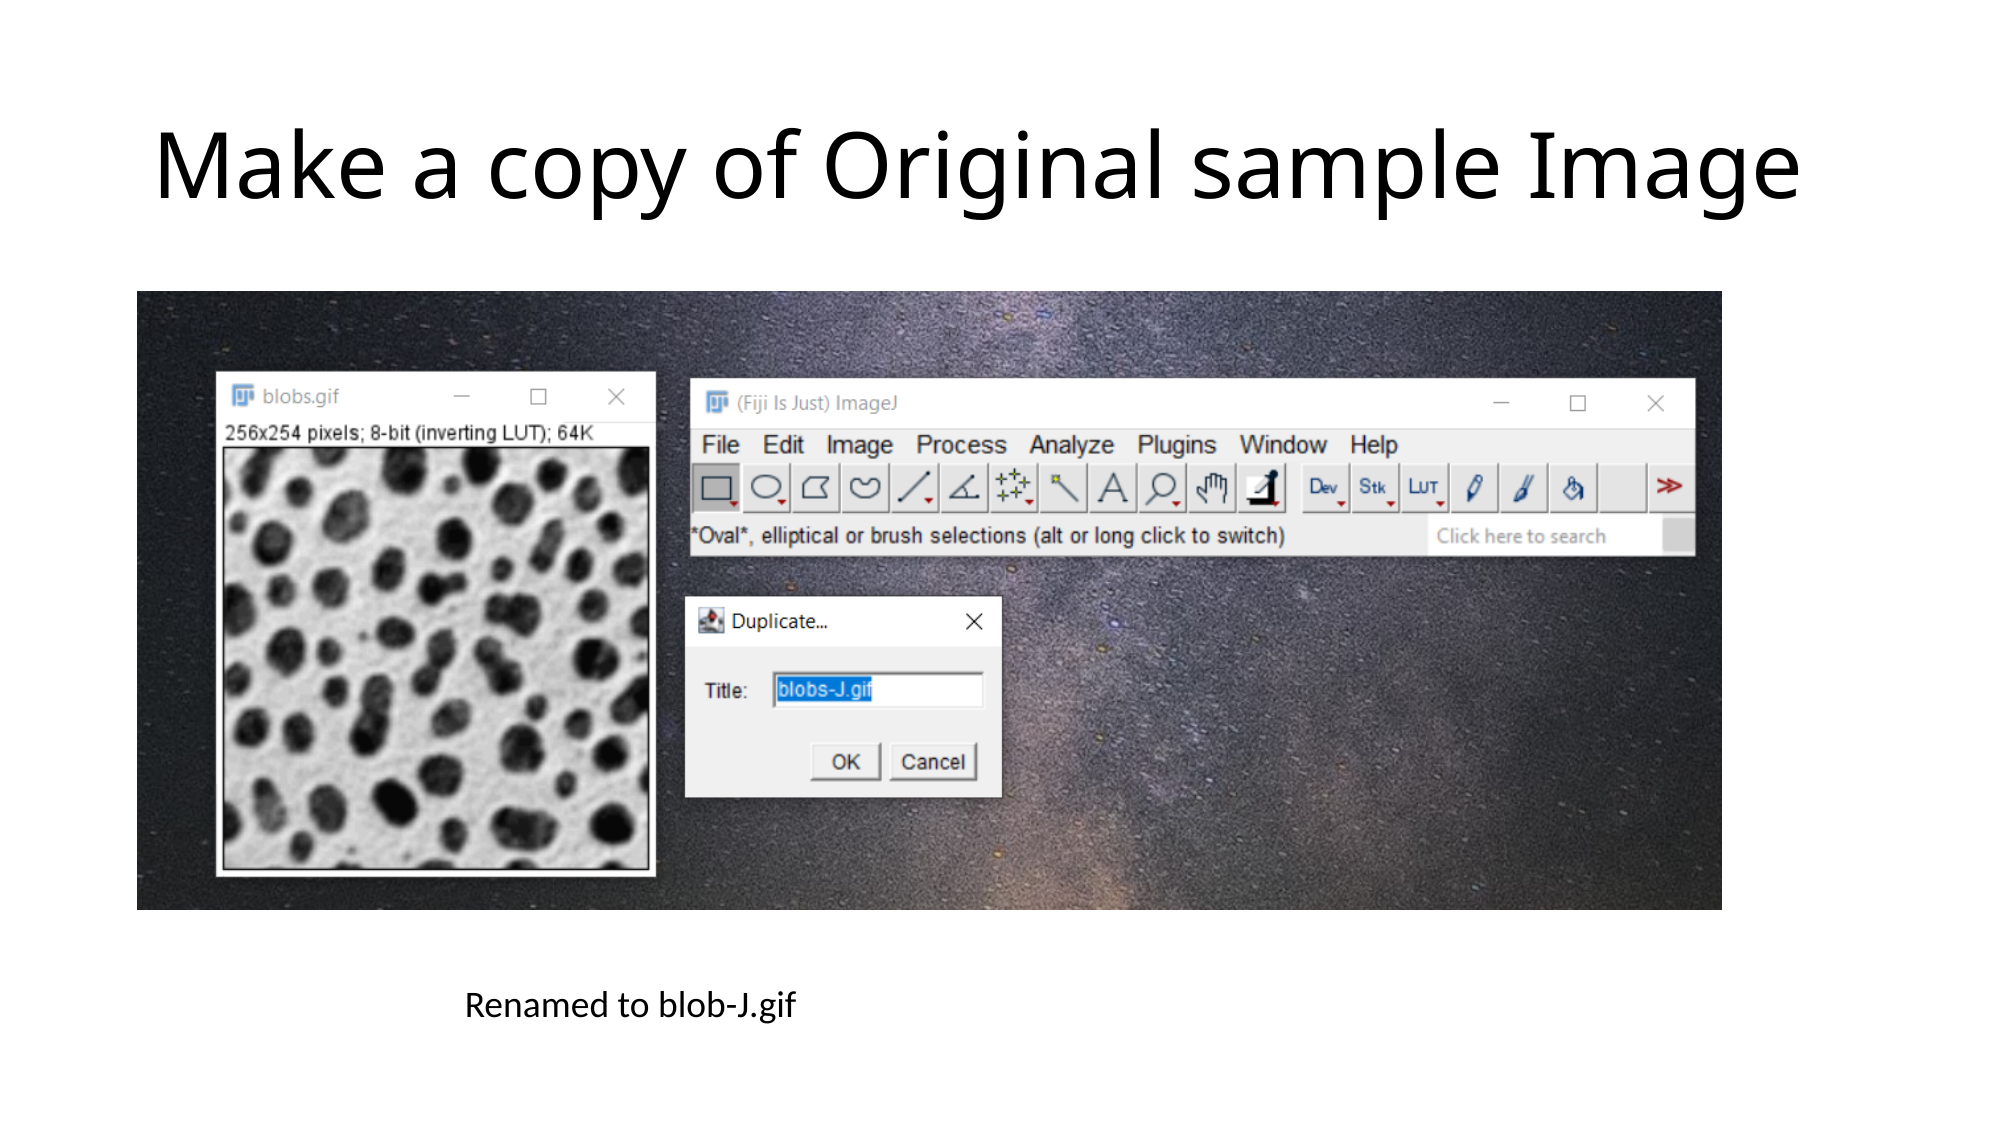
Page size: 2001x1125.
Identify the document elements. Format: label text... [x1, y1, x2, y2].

title Make a copy of Original sample Image [137, 59, 1863, 278]
text_box Renamed to blob-J.gif [450, 972, 860, 1033]
picture [137, 291, 1722, 910]
